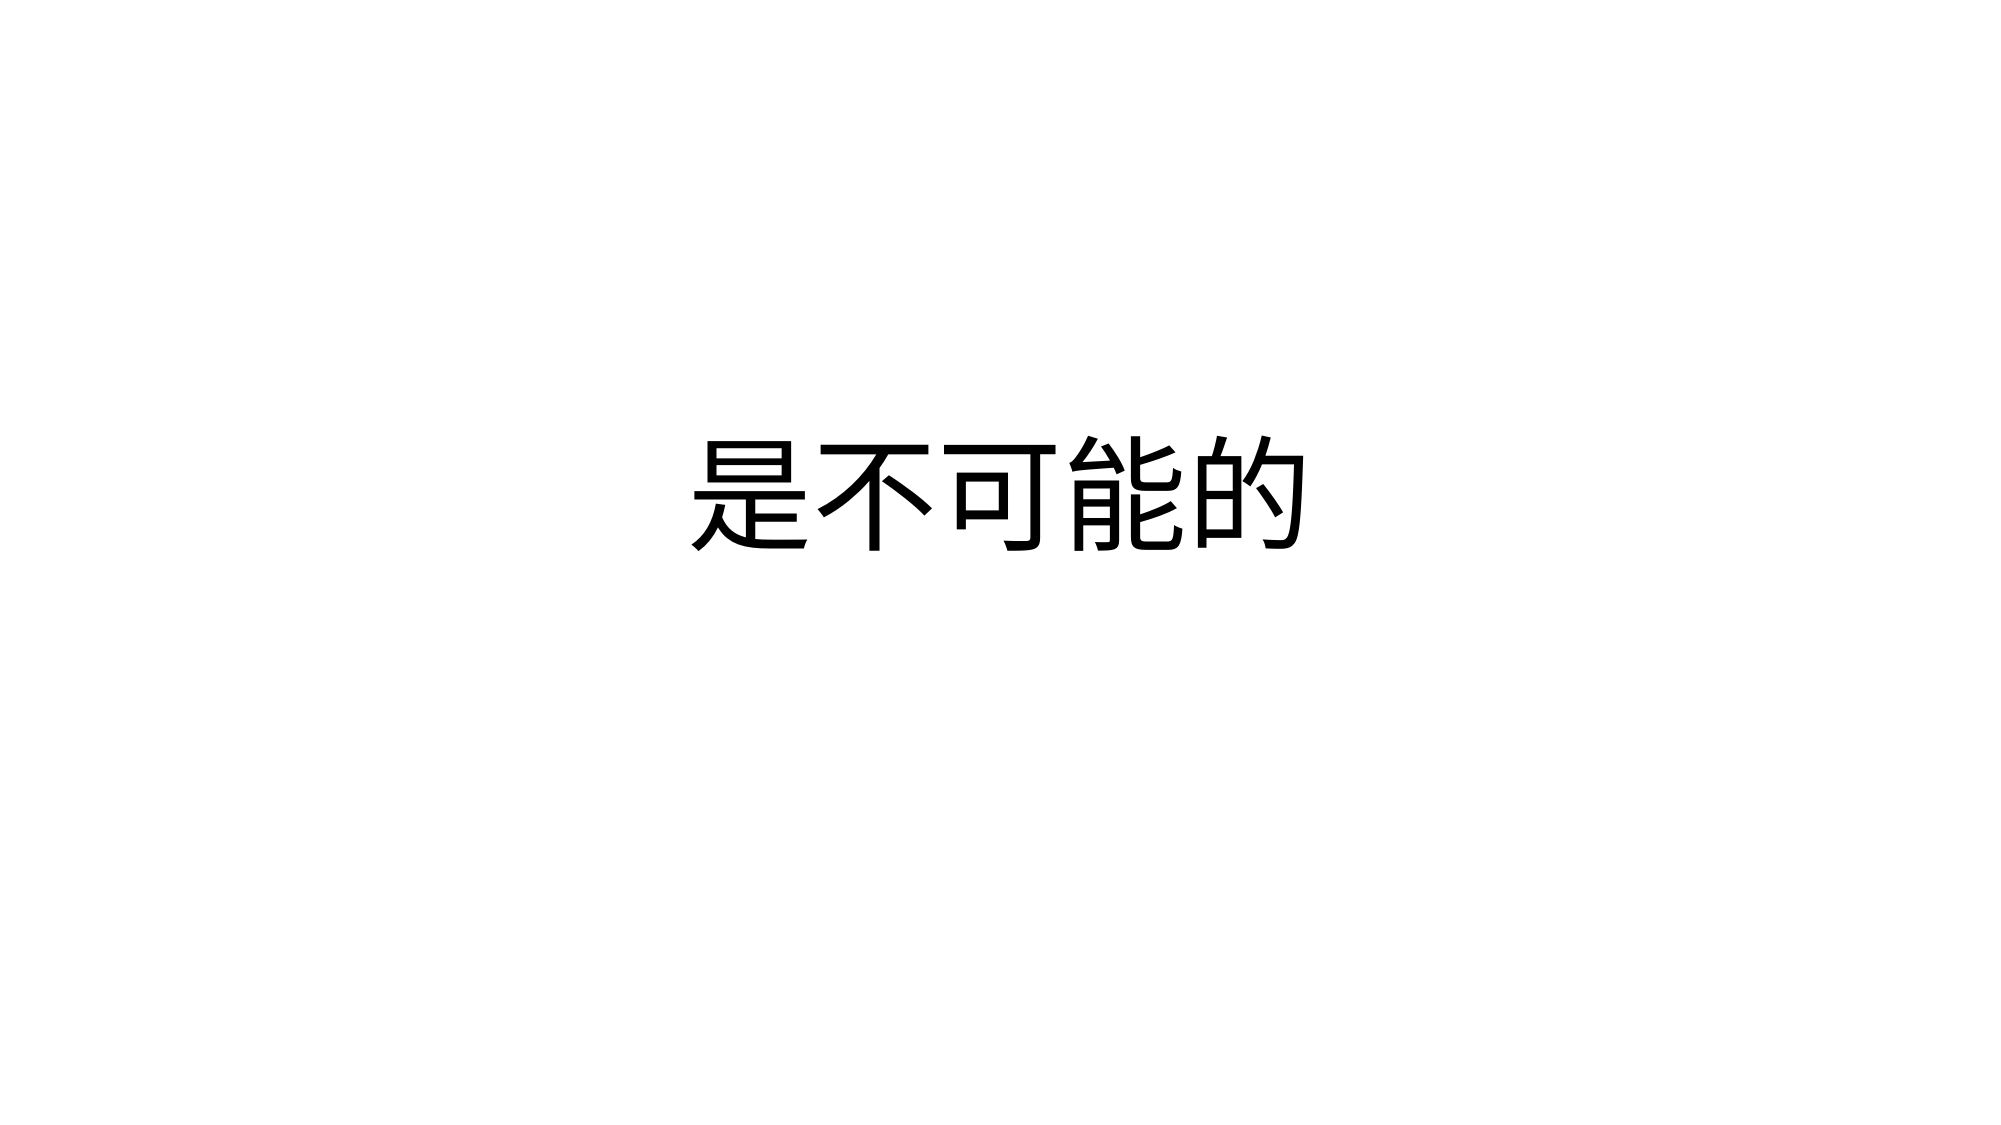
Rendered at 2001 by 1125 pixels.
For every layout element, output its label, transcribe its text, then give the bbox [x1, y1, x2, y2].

title 是不可能的 [249, 184, 1750, 576]
